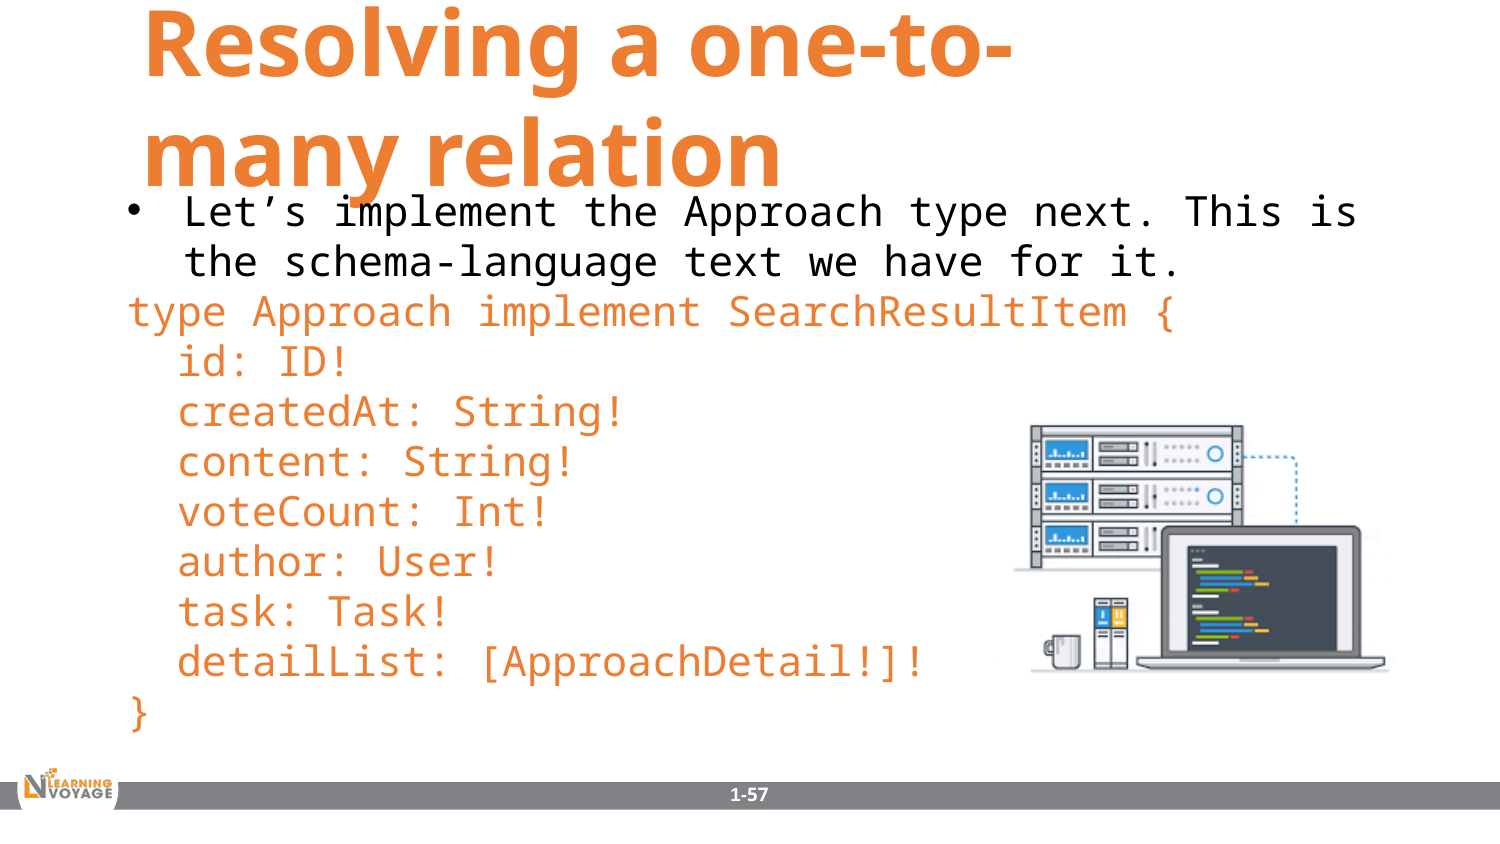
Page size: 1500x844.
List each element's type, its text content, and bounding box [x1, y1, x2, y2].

text_box Resolving a one-to-many relation [126, 37, 1231, 153]
slide_number 1-57 [692, 770, 784, 821]
picture [992, 399, 1398, 703]
text_box Let’s implement the Approach type next. This is the schema-language text we have for it. type Approach implement SearchResultItem { id: ID! createdAt: String! content: String! voteCount: Int! author: User! task: Task! detailList: [ApproachDetail!]! } [126, 182, 1373, 735]
picture [0, 706, 144, 844]
